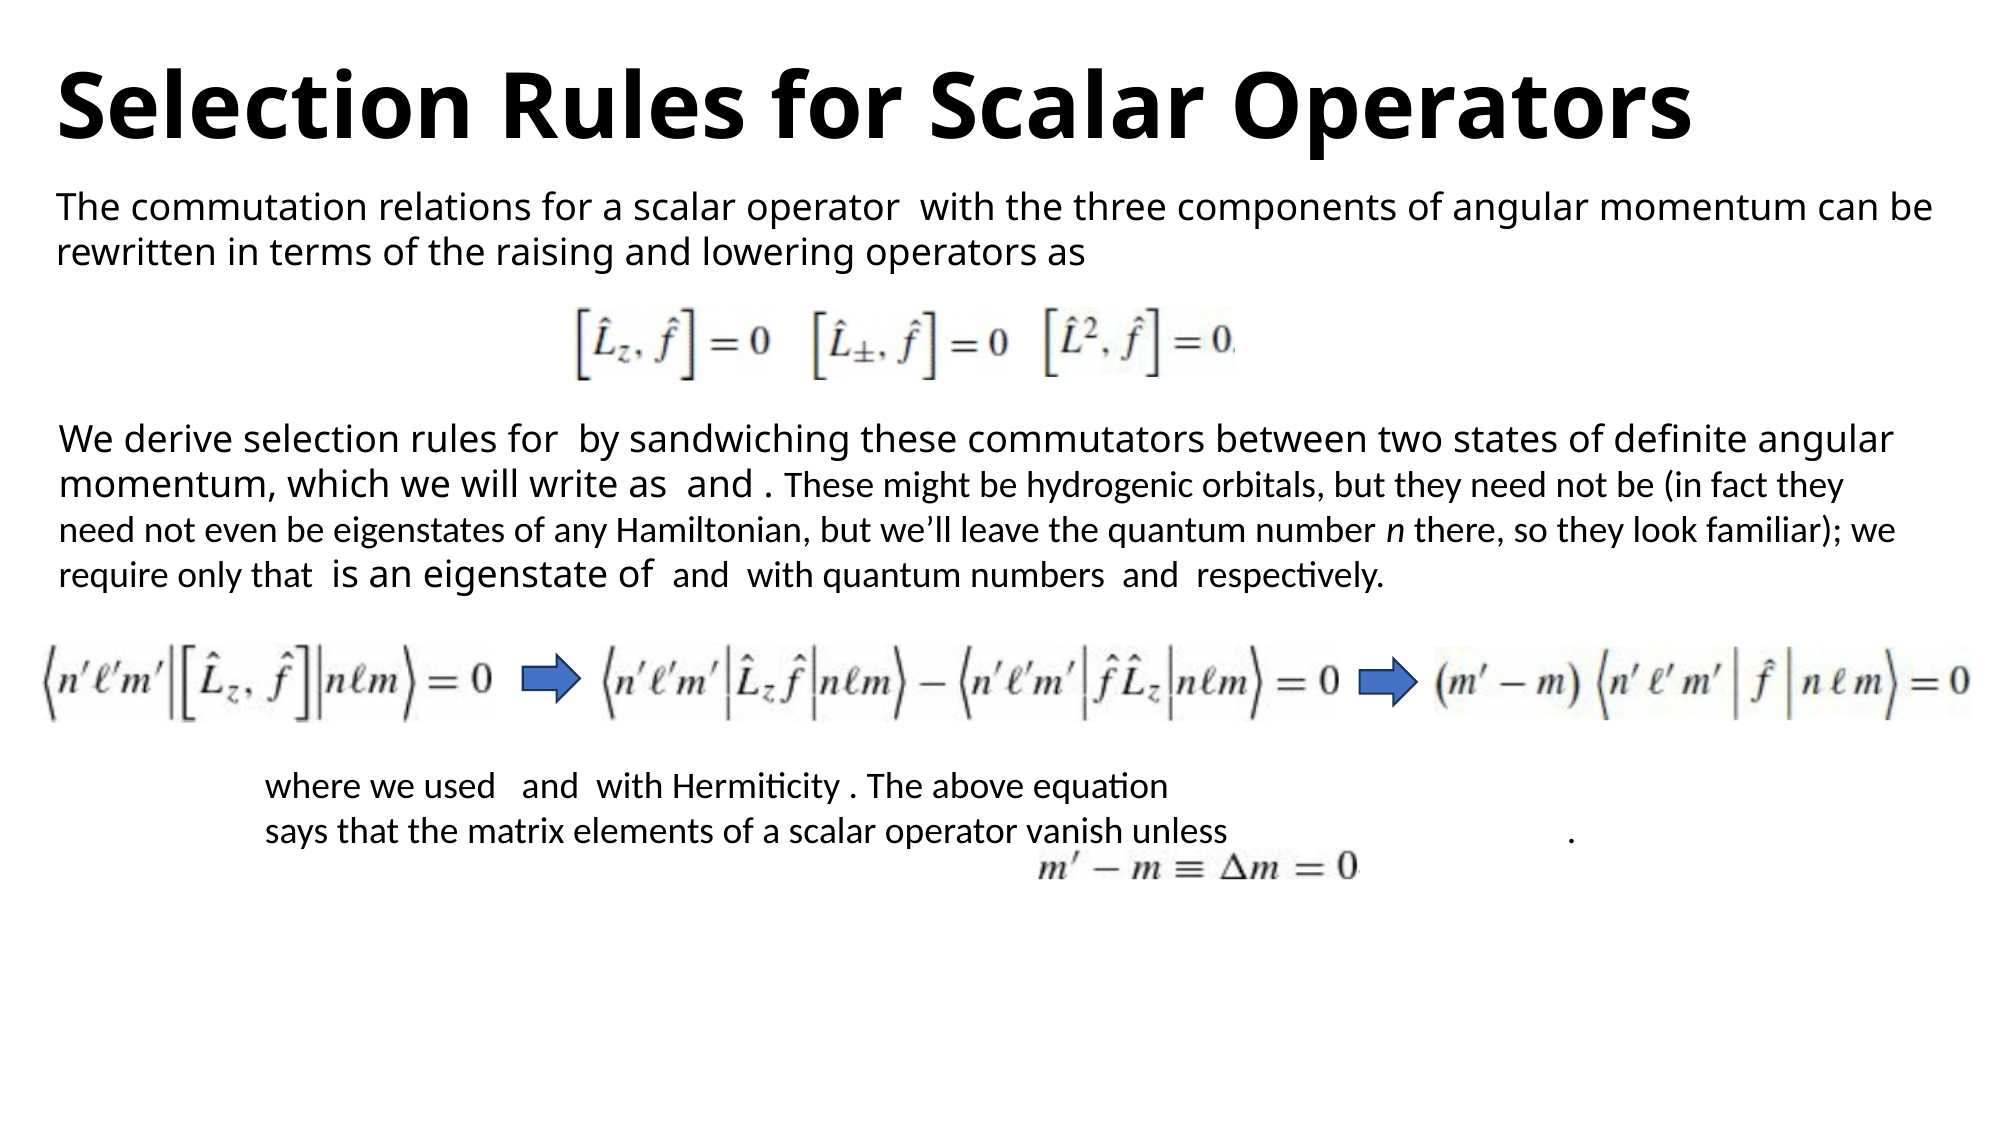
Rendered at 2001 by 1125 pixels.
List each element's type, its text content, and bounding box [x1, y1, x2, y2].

title Selection Rules for Scalar Operators [41, 0, 1767, 218]
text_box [572, 303, 1235, 386]
picture [1029, 846, 1360, 889]
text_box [38, 629, 1973, 733]
